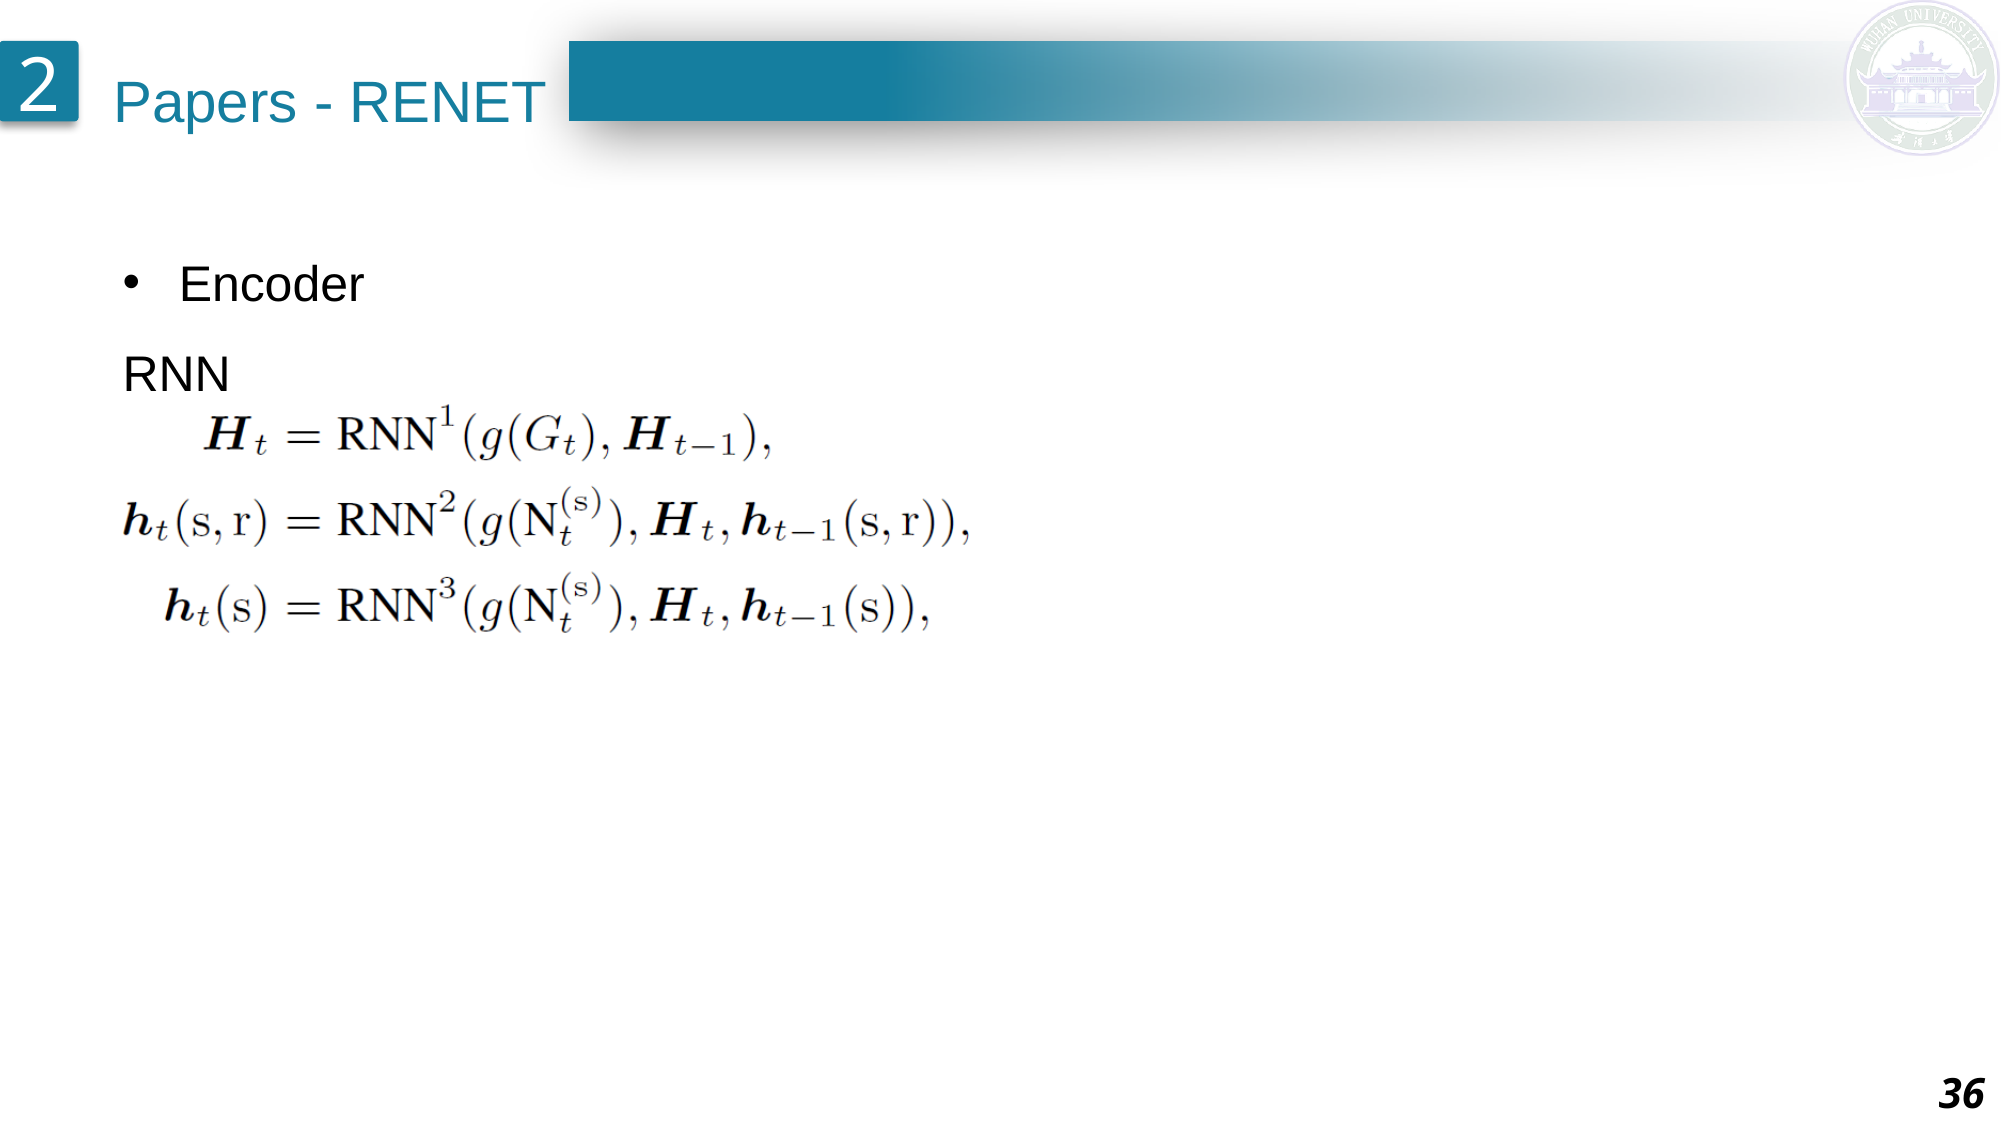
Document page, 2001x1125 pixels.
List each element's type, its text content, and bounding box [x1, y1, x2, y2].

text_box Encoder RNN [108, 214, 1983, 1039]
picture [103, 397, 1000, 668]
